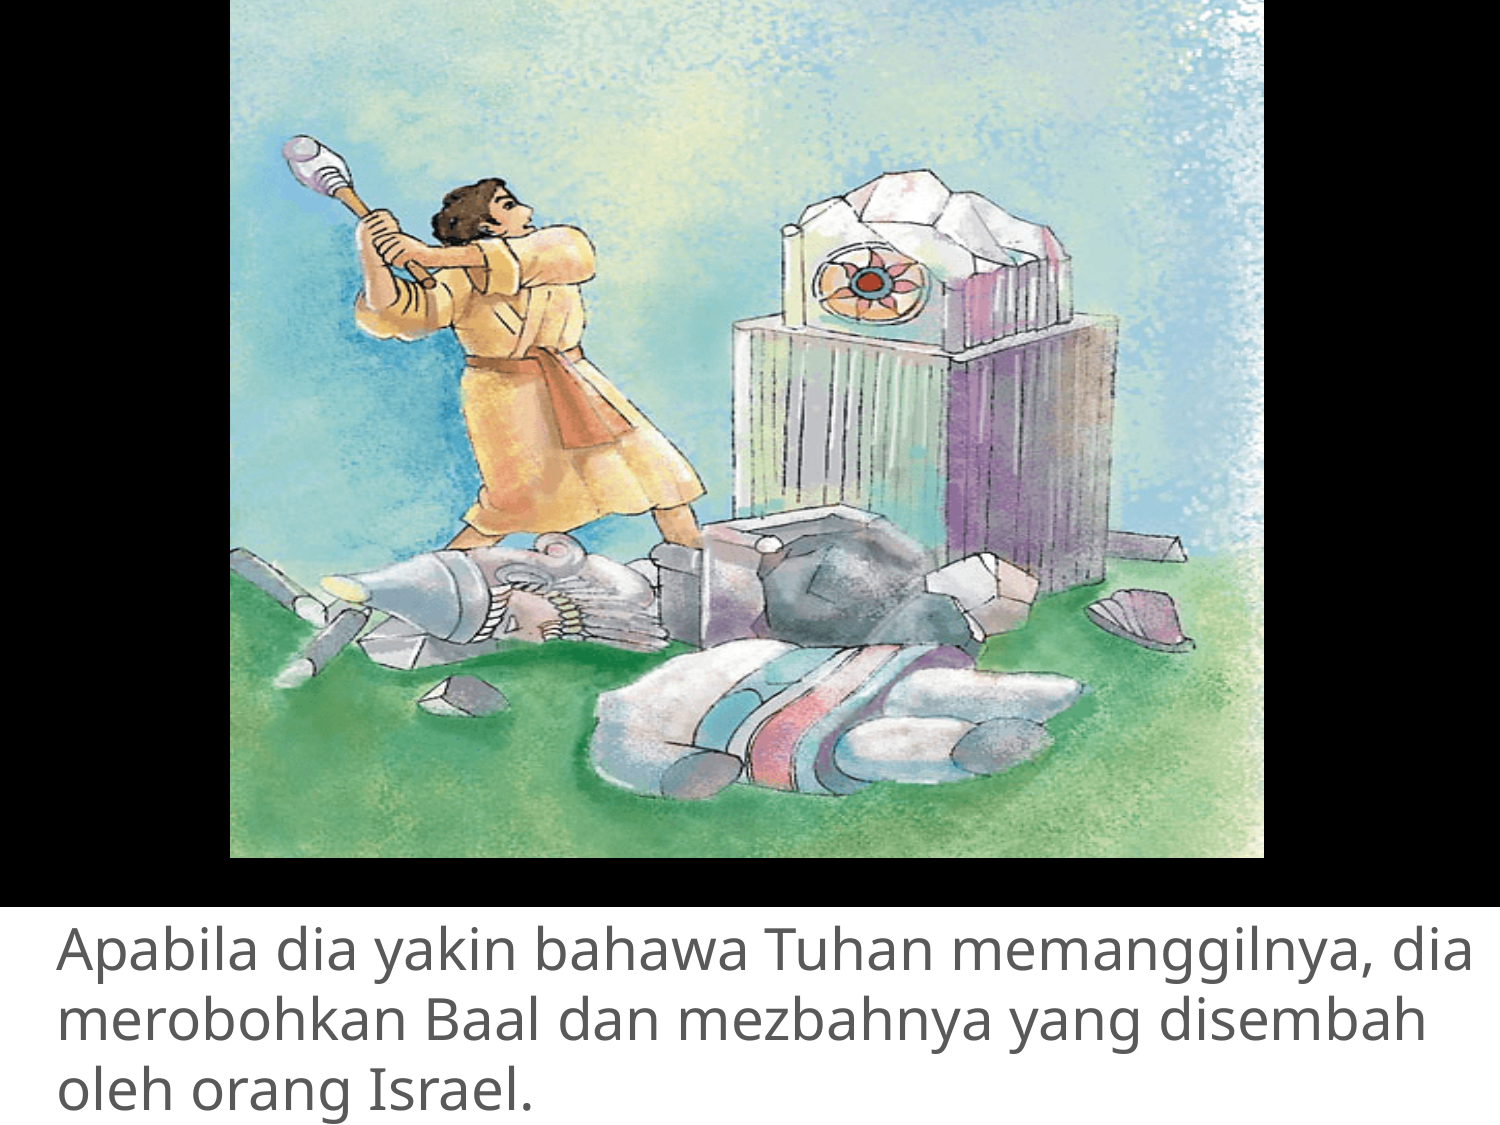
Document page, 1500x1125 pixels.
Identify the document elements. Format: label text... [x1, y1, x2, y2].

picture [230, 0, 1265, 858]
text_box [0, 0, 1500, 907]
text_box Apabila dia yakin bahawa Tuhan memanggilnya, dia merobohkan Baal dan mezbahnya yang disembah oleh orang Israel. [41, 905, 1500, 1125]
